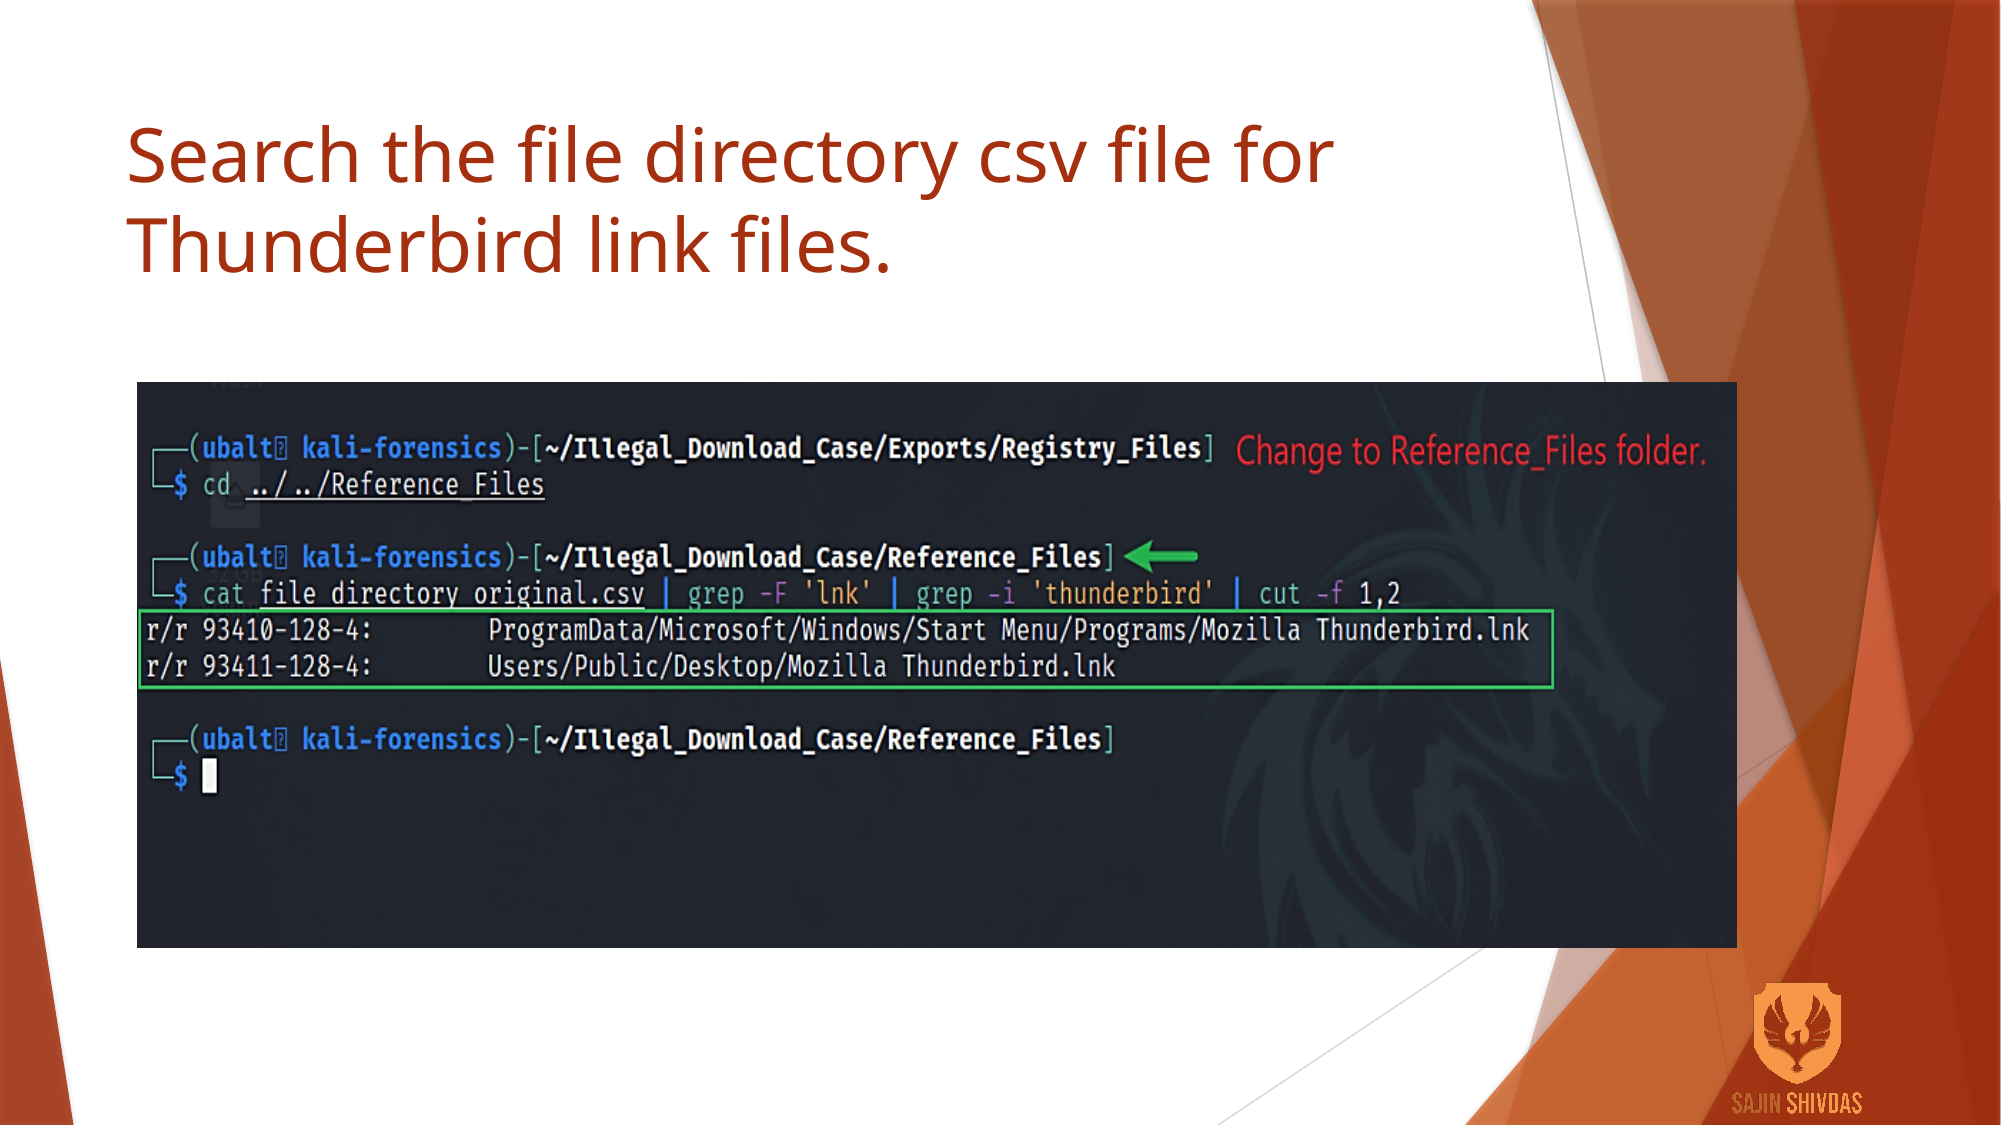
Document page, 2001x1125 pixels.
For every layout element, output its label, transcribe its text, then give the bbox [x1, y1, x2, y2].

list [136, 382, 1737, 948]
title Search the file directory csv file for Thunderbird link files. [111, 99, 1522, 317]
picture [1723, 974, 1874, 1125]
